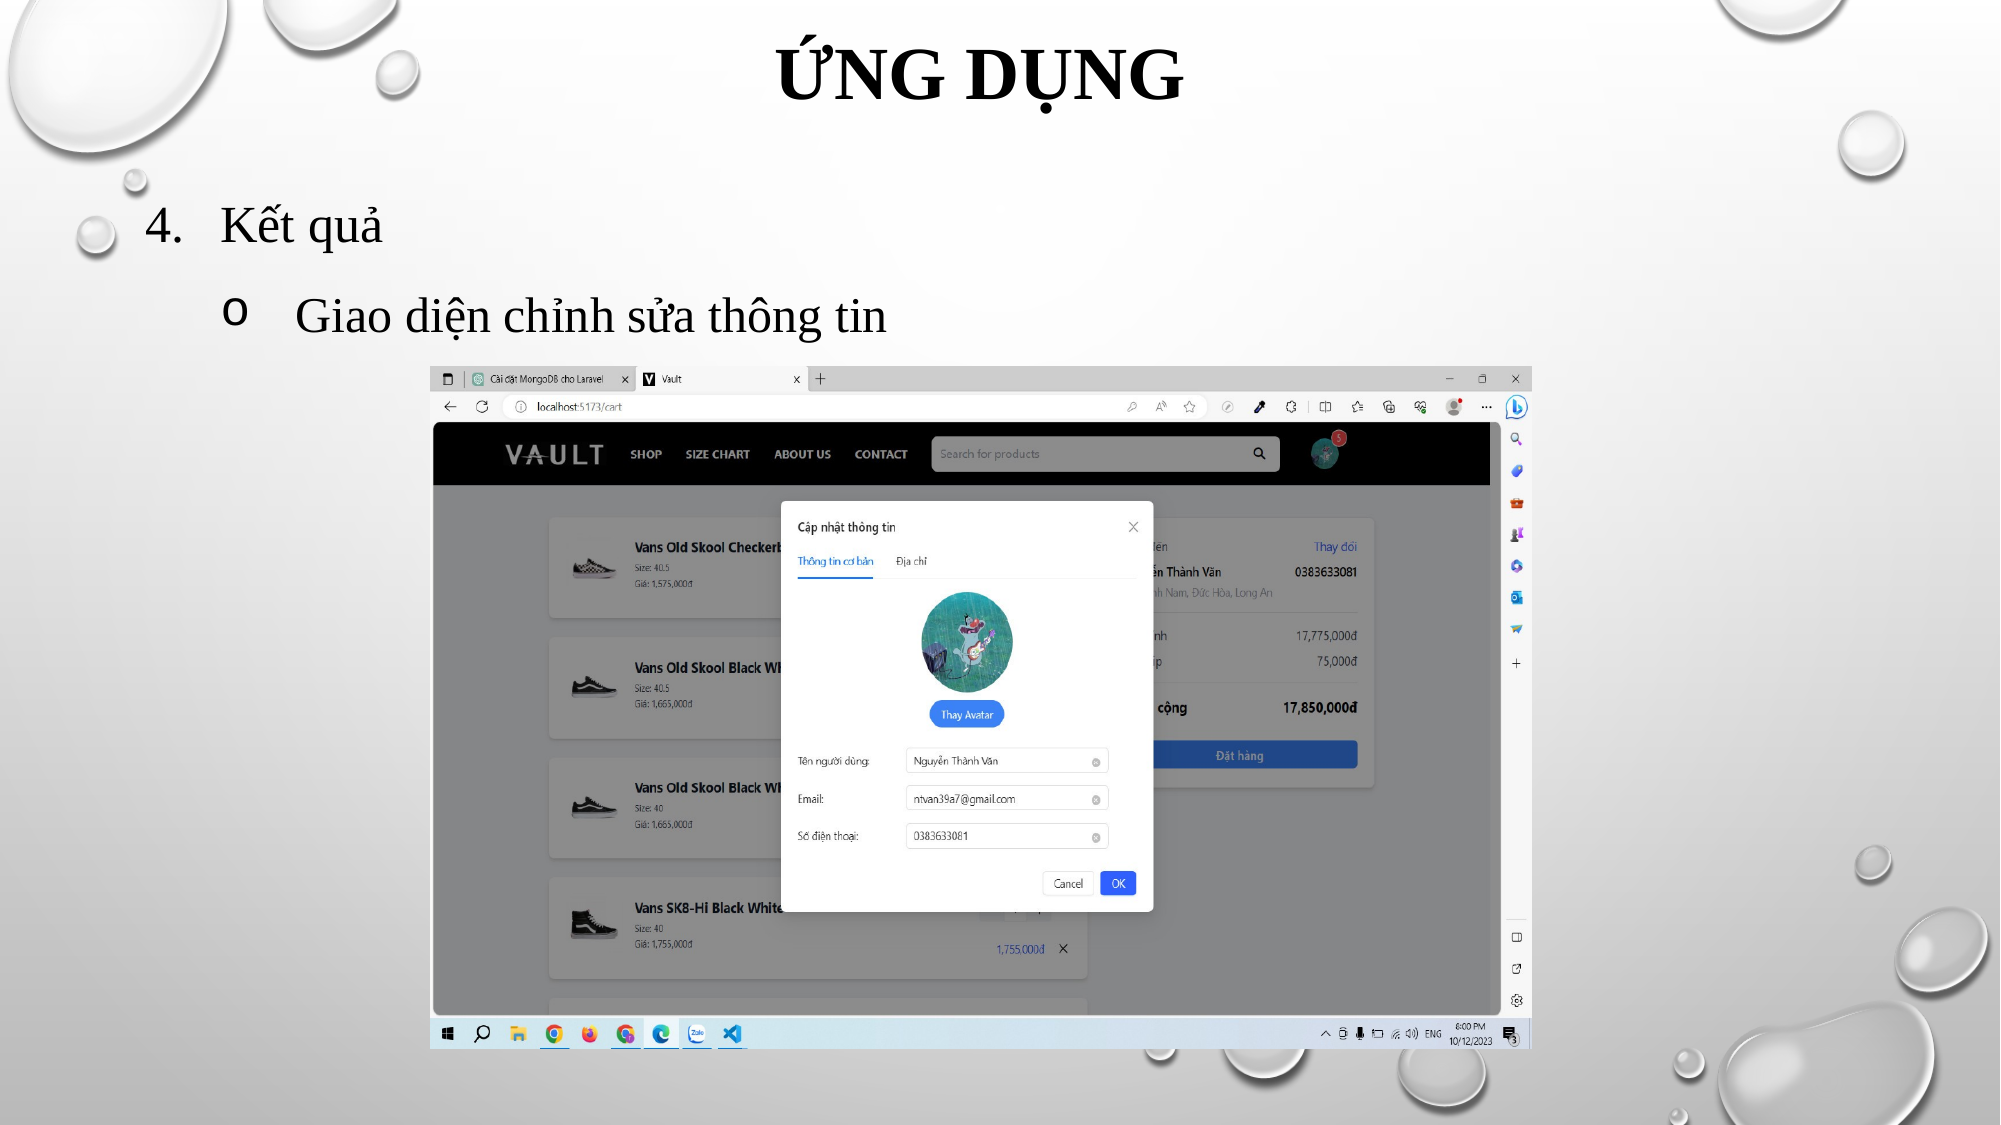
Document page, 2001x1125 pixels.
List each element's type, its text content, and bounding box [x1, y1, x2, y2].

title ỨNG DỤNG [130, 0, 1831, 151]
text_box Kết quả Giao diện chỉnh sửa thông tin [130, 151, 1856, 350]
picture [0, 0, 2000, 1125]
